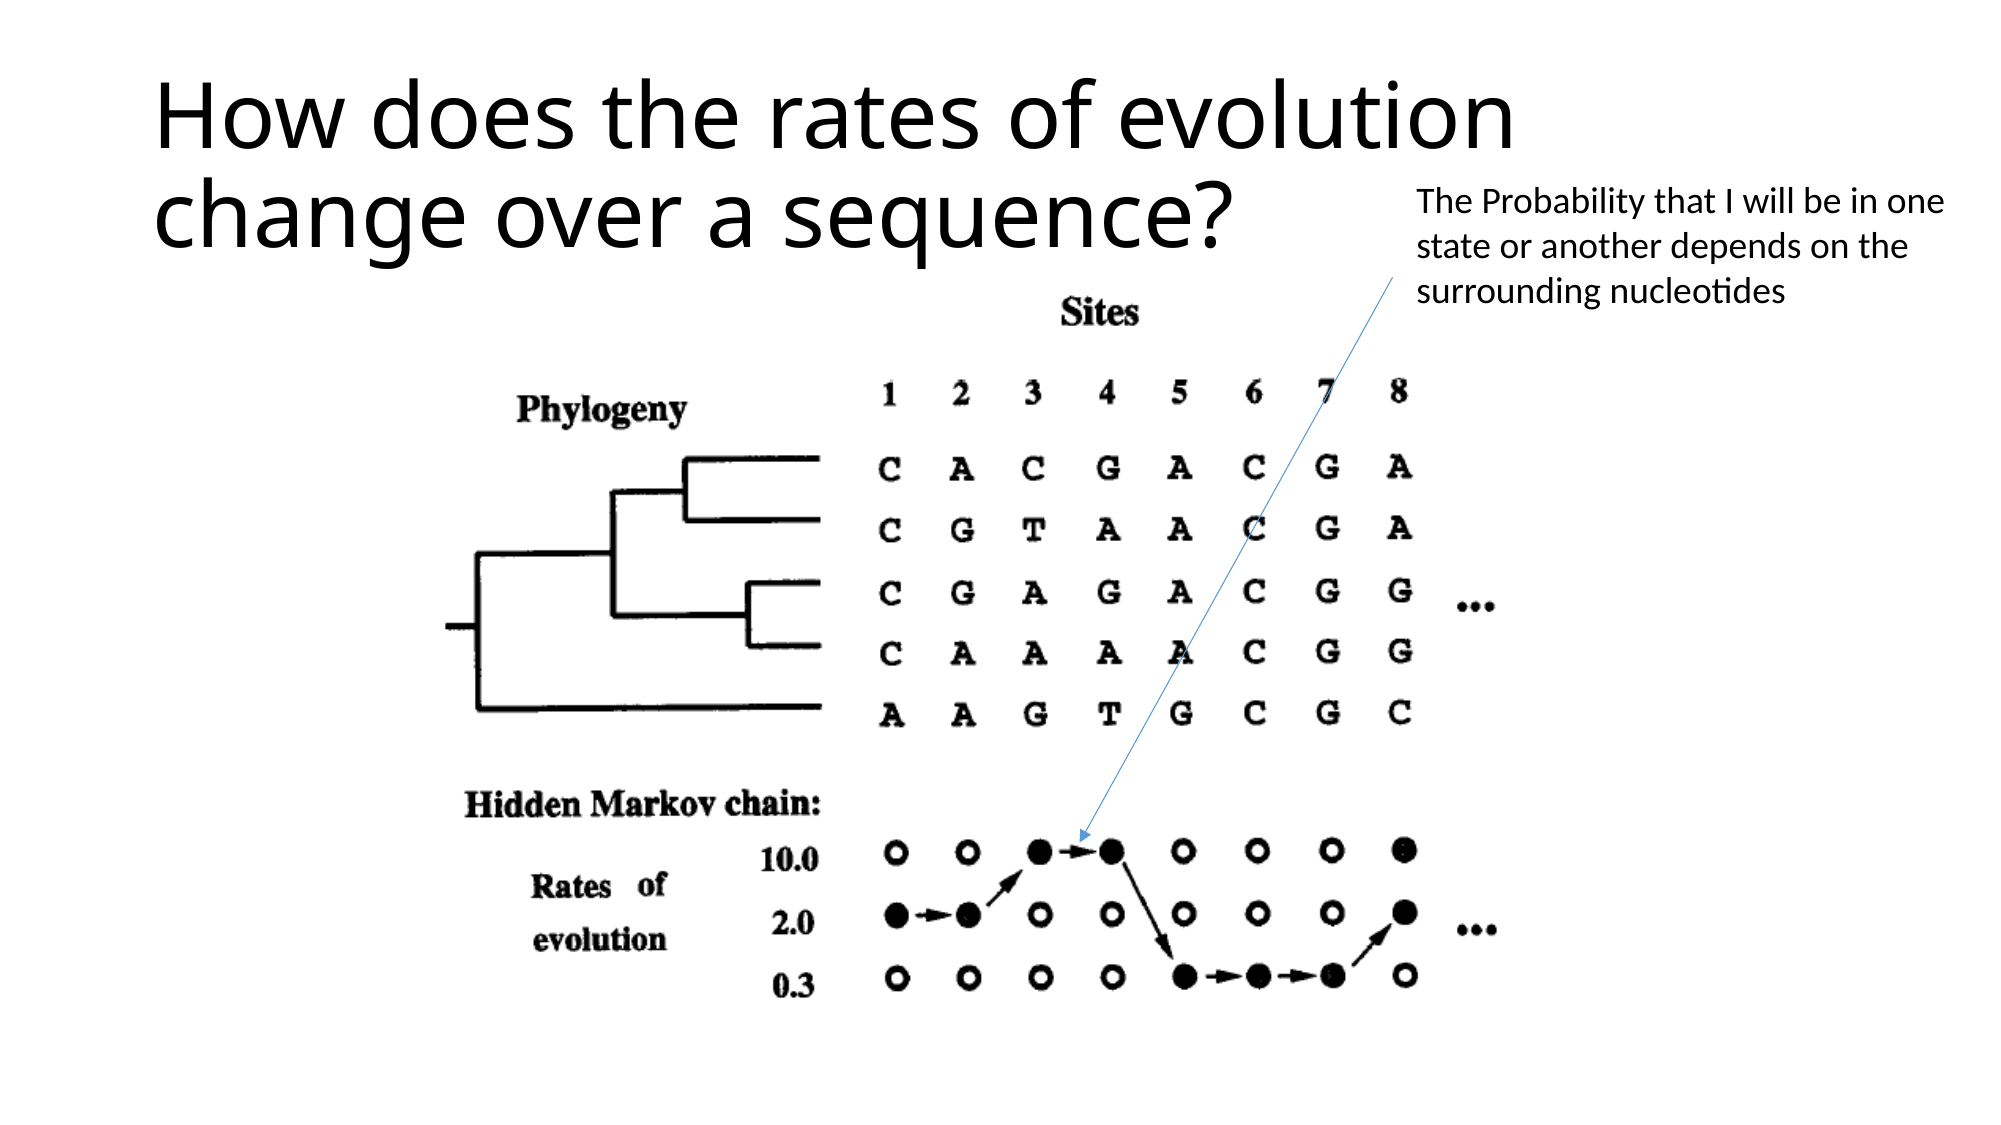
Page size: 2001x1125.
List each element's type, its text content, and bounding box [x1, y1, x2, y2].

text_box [1079, 277, 1393, 843]
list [433, 277, 1517, 1019]
title How does the rates of evolution change over a sequence? [137, 59, 1863, 278]
text_box The Probability that I will be in one state or another depends on the surrounding nucleotides [1401, 168, 2000, 319]
